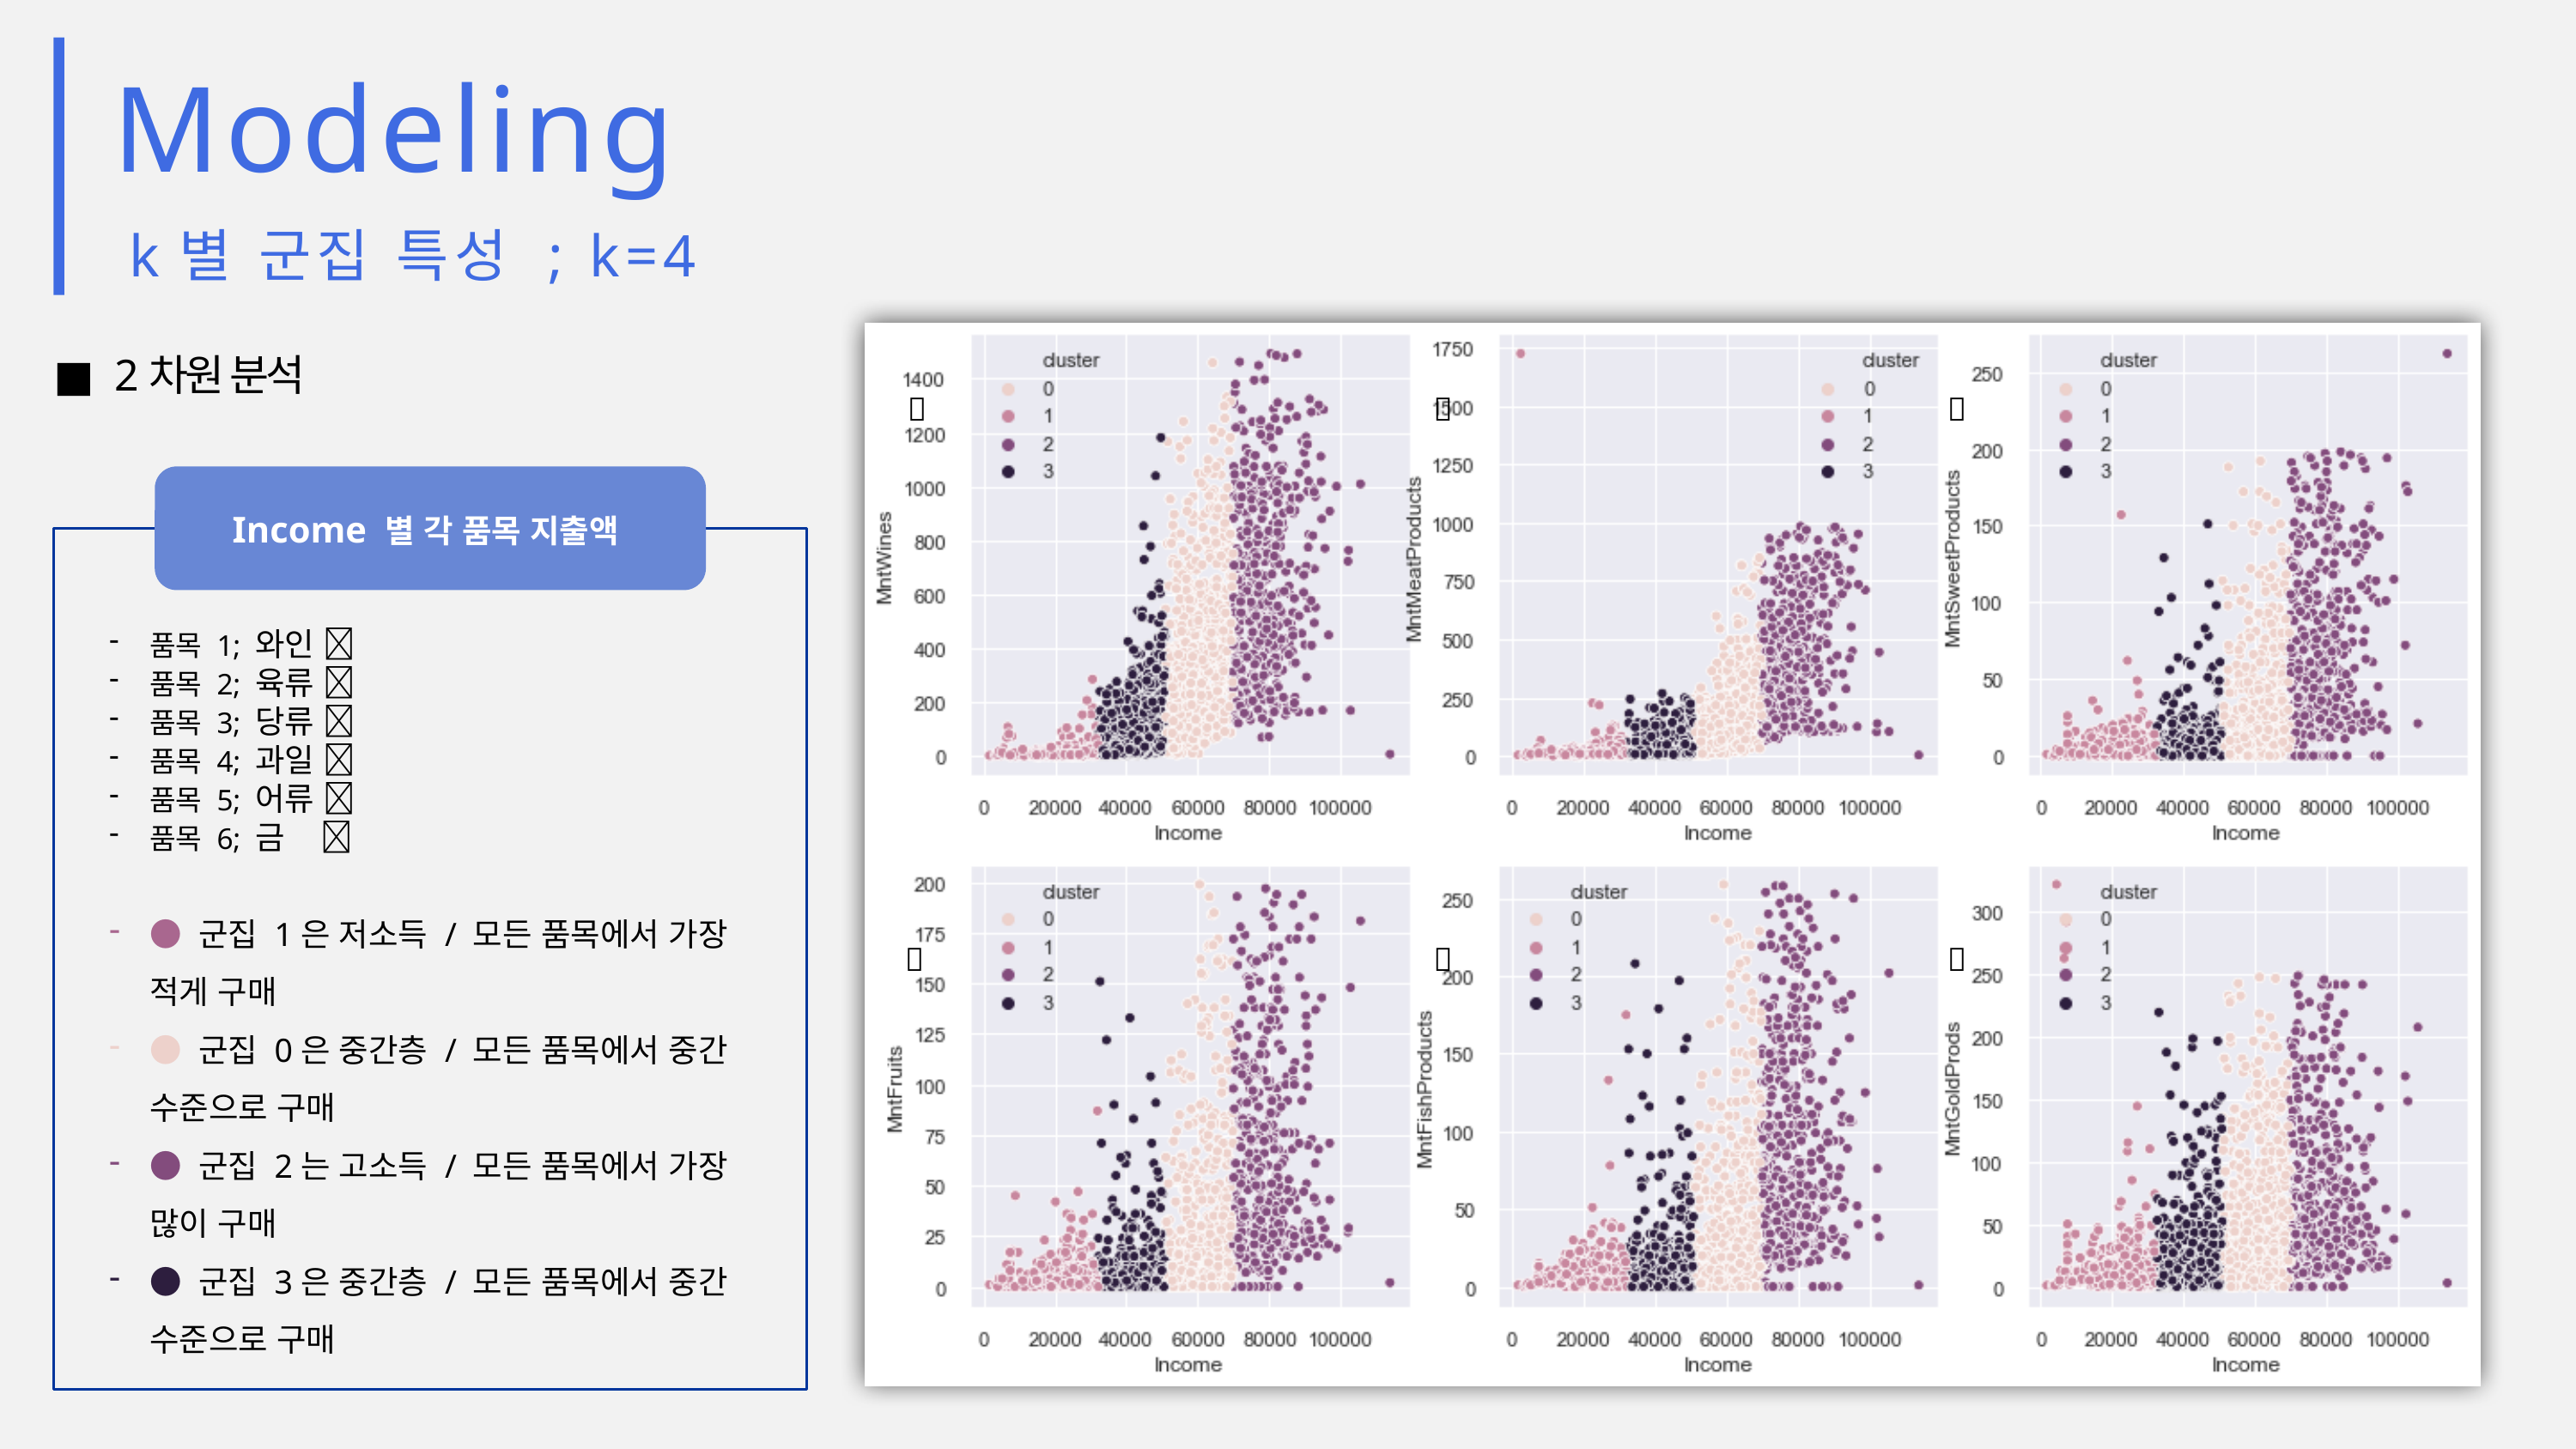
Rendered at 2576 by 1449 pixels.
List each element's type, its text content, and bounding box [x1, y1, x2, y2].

text_box k별 군집 특성 ; k=4 [96, 213, 1245, 294]
text_box Modeling [100, 47, 2062, 318]
text_box [52, 36, 66, 297]
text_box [865, 323, 2481, 1386]
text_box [53, 468, 808, 1411]
text_box ■ 2차원 분석 [40, 342, 845, 407]
